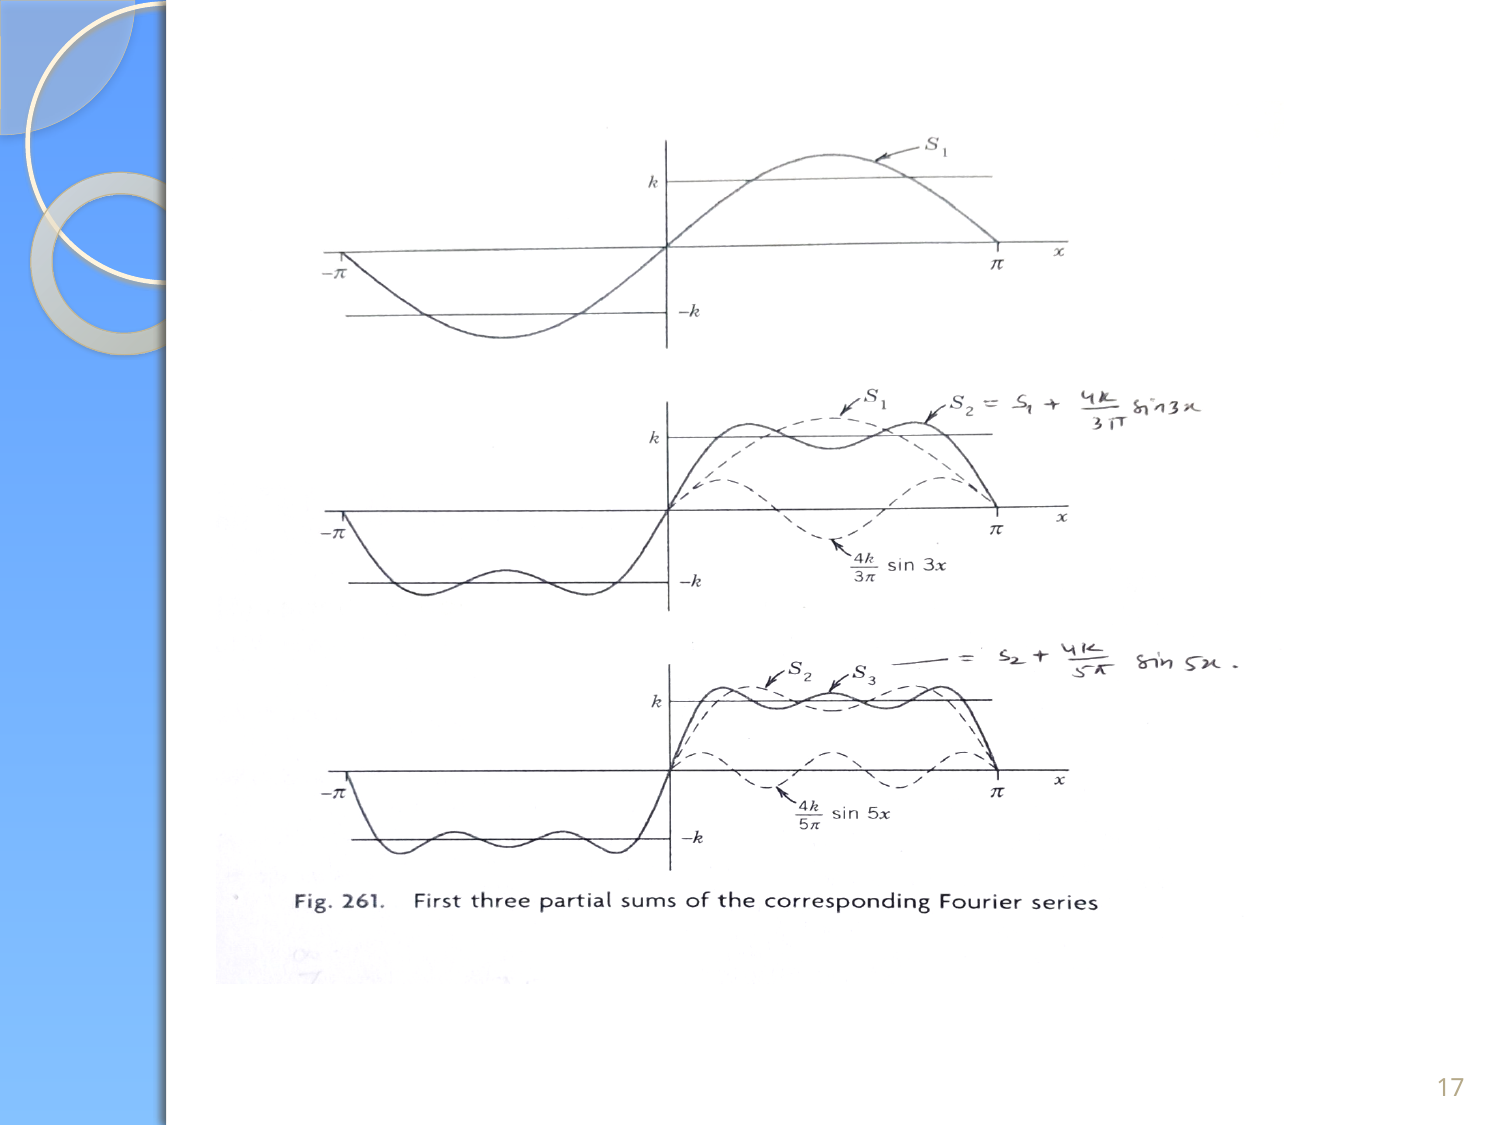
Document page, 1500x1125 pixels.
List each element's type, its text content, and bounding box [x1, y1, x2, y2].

picture [216, 101, 1284, 984]
slide_number 17 [1413, 1034, 1488, 1113]
